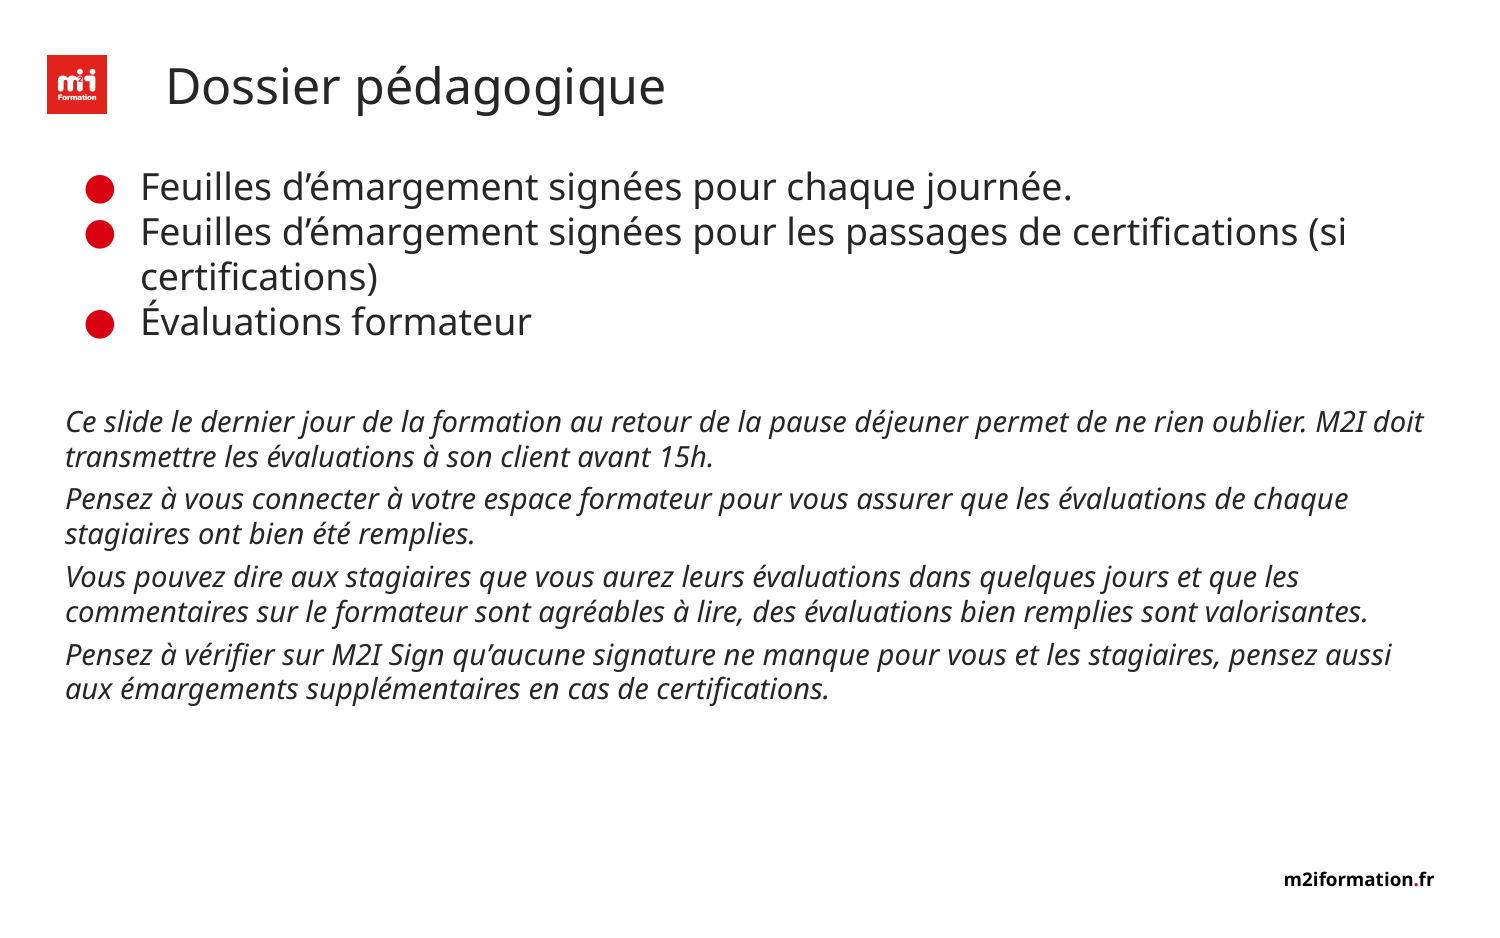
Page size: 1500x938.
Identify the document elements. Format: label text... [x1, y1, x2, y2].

title Dossier pédagogique [150, 45, 1451, 124]
picture [47, 55, 107, 114]
list Feuilles d’émargement signées pour chaque journée. Feuilles d’émargement signées pour les passages de certifications (si certifications) Évaluations formateur Ce slide le dernier jour de la formation au retour de la pause déjeuner permet de ne rien oublier. M2I doit transmettre les évaluations à son client avant 15h. Pensez à vous connecter à votre espace formateur pour vous assurer que les évaluations de chaque stagiaires ont bien été remplies. Vous pouvez dire aux stagiaires que vous aurez leurs évaluations dans quelques jours et que les commentaires sur le formateur sont agréables à lire, des évaluations bien remplies sont valorisantes. Pensez à vérifier sur M2I Sign qu’aucune signature ne manque pour vous et les stagiaires, pensez aussi aux émargements supplémentaires en cas de certifications. [49, 155, 1451, 859]
